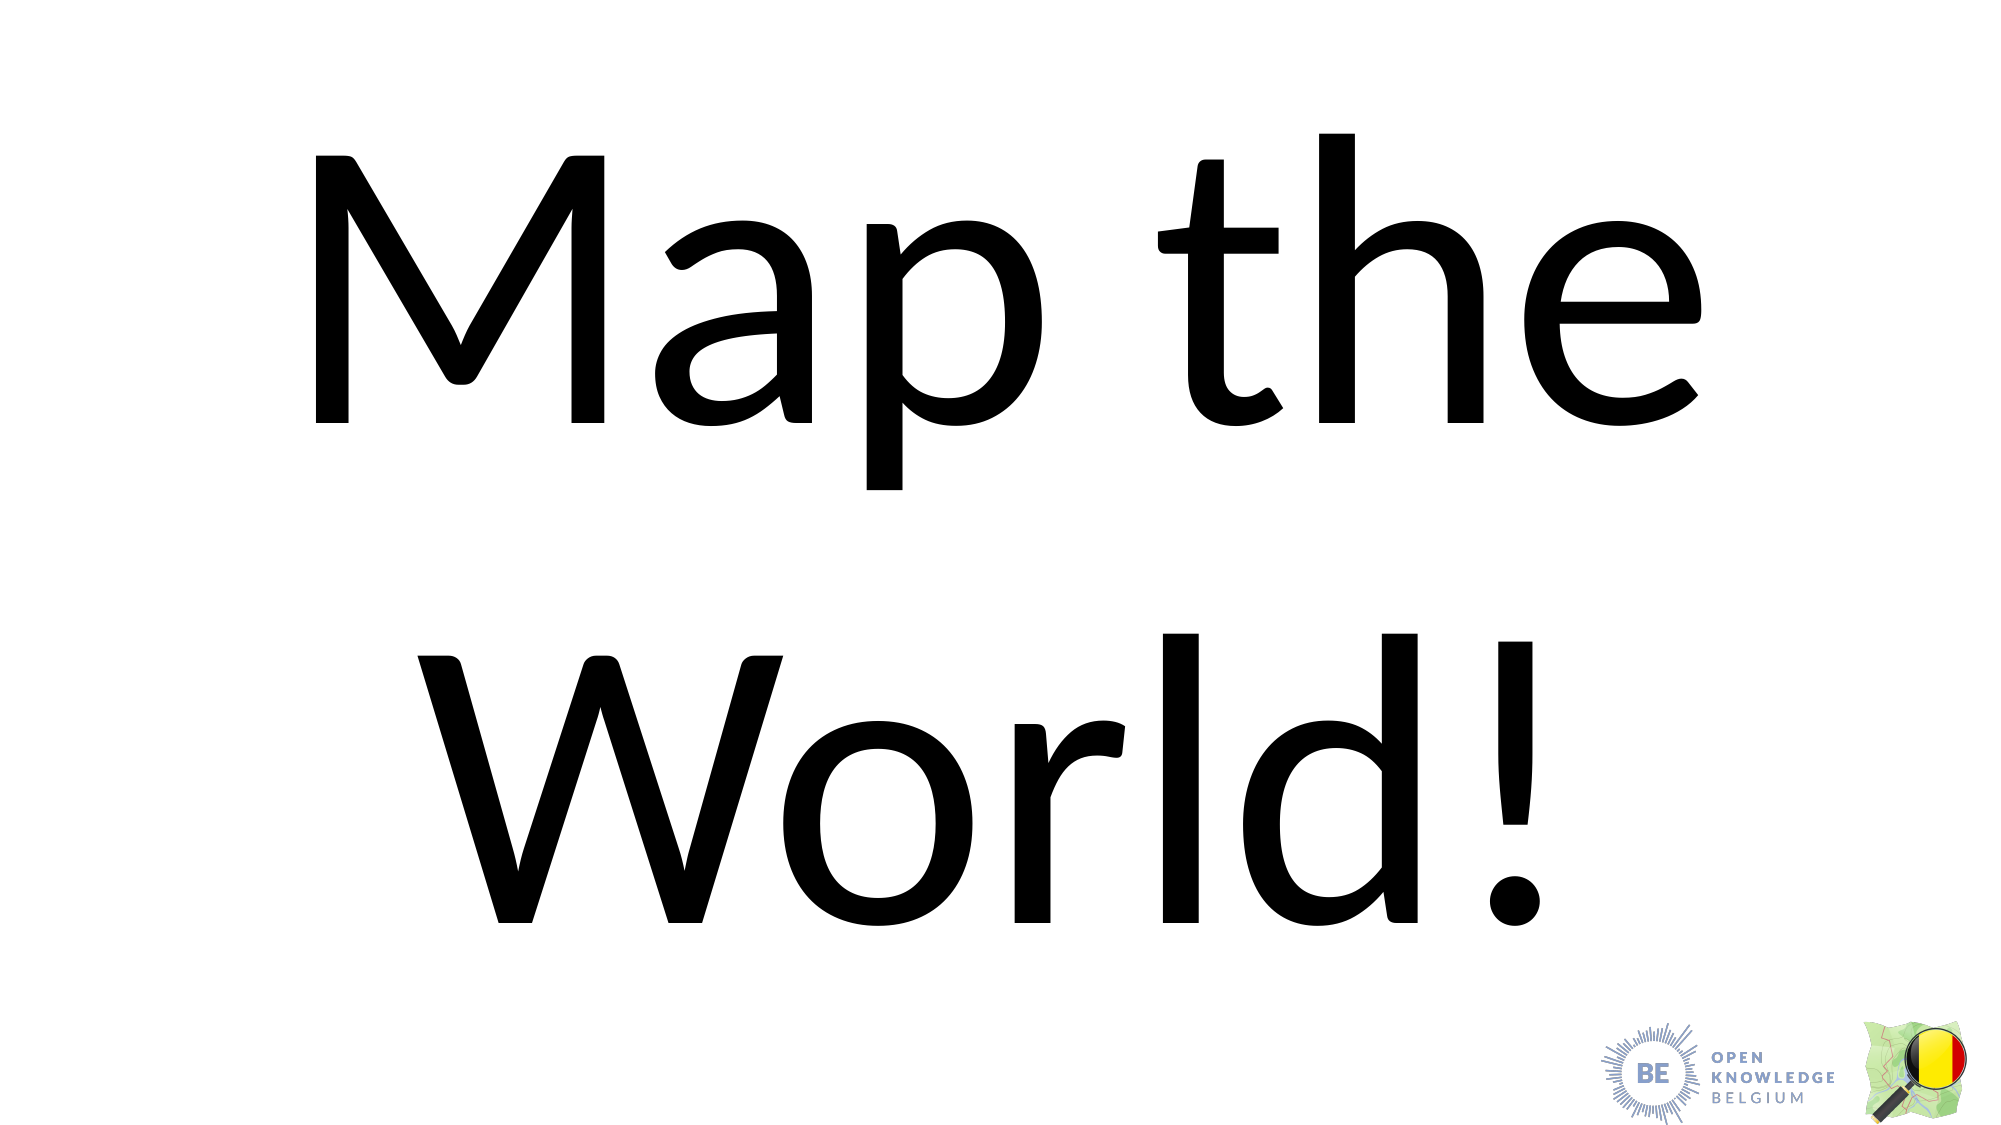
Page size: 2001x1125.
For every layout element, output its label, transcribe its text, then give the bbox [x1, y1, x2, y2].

text_box Map the World! [0, 0, 2000, 1015]
picture [1862, 1021, 1969, 1125]
picture [1601, 1022, 1834, 1125]
